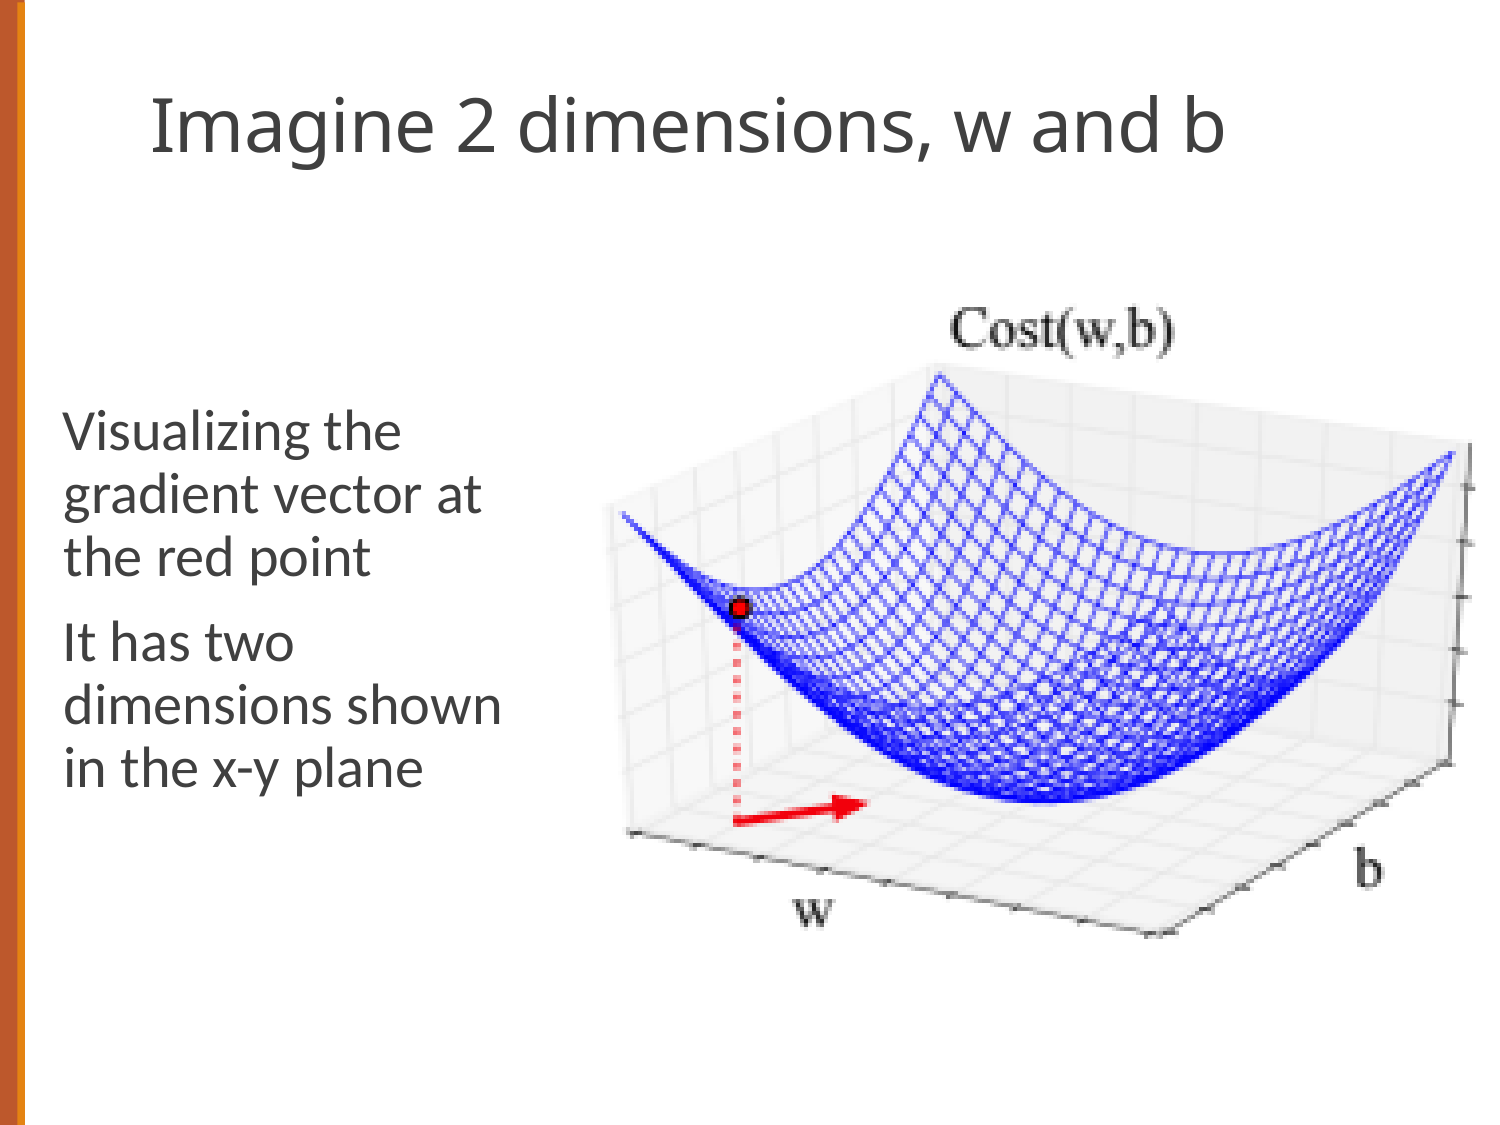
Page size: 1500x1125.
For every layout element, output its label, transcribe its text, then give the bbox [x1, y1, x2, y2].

title Imagine 2 dimensions, w and b [135, 26, 1373, 175]
picture [598, 299, 1477, 941]
list Visualizing the gradient vector at the red point It has two dimensions shown in the x-y plane [62, 392, 538, 1033]
